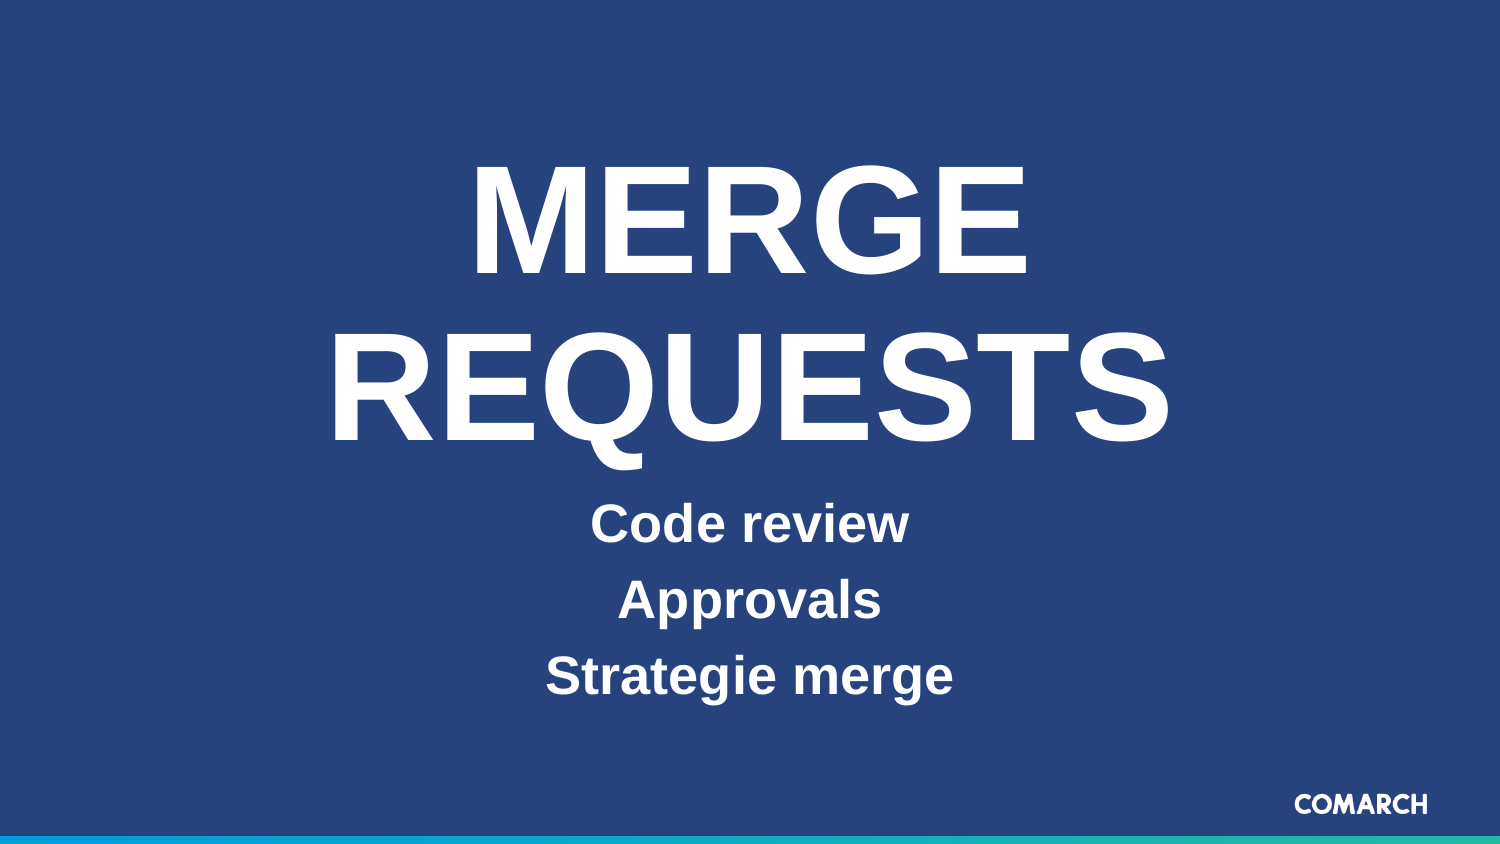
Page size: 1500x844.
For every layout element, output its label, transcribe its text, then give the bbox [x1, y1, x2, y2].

list Code review Approvals Strategie merge [75, 480, 1427, 740]
picture [1294, 793, 1427, 814]
title Merge Requests [75, 105, 1427, 480]
